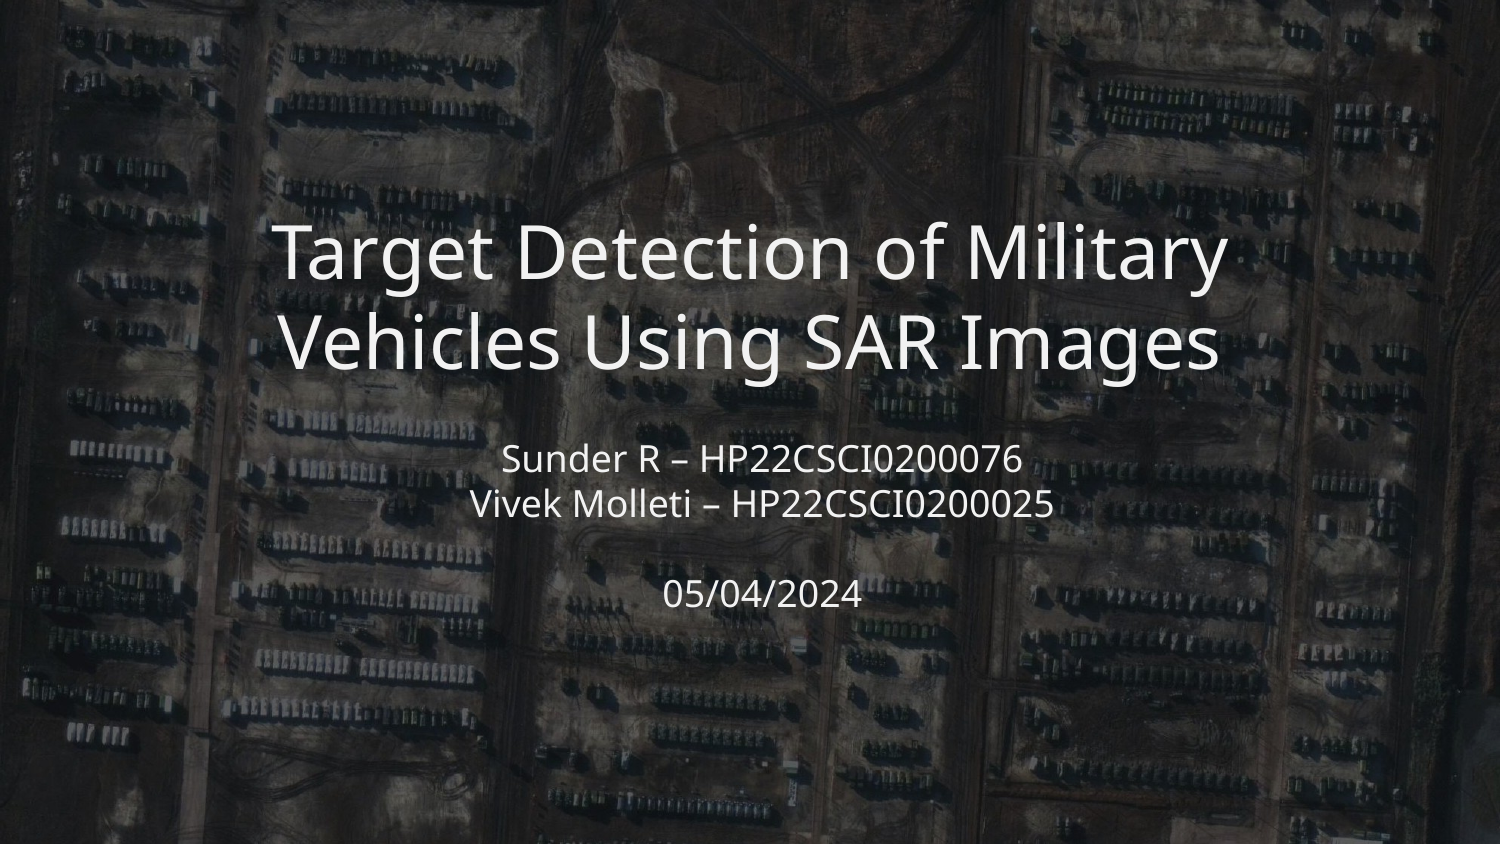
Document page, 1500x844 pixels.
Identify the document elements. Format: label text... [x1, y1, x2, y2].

text_box Target Detection of Military Vehicles Using SAR Images [149, 196, 1350, 392]
picture [0, 0, 1500, 844]
text_box Sunder R – HP22CSCI0200076 Vivek Molleti – HP22CSCI0200025 05/04/2024 [399, 427, 1125, 623]
